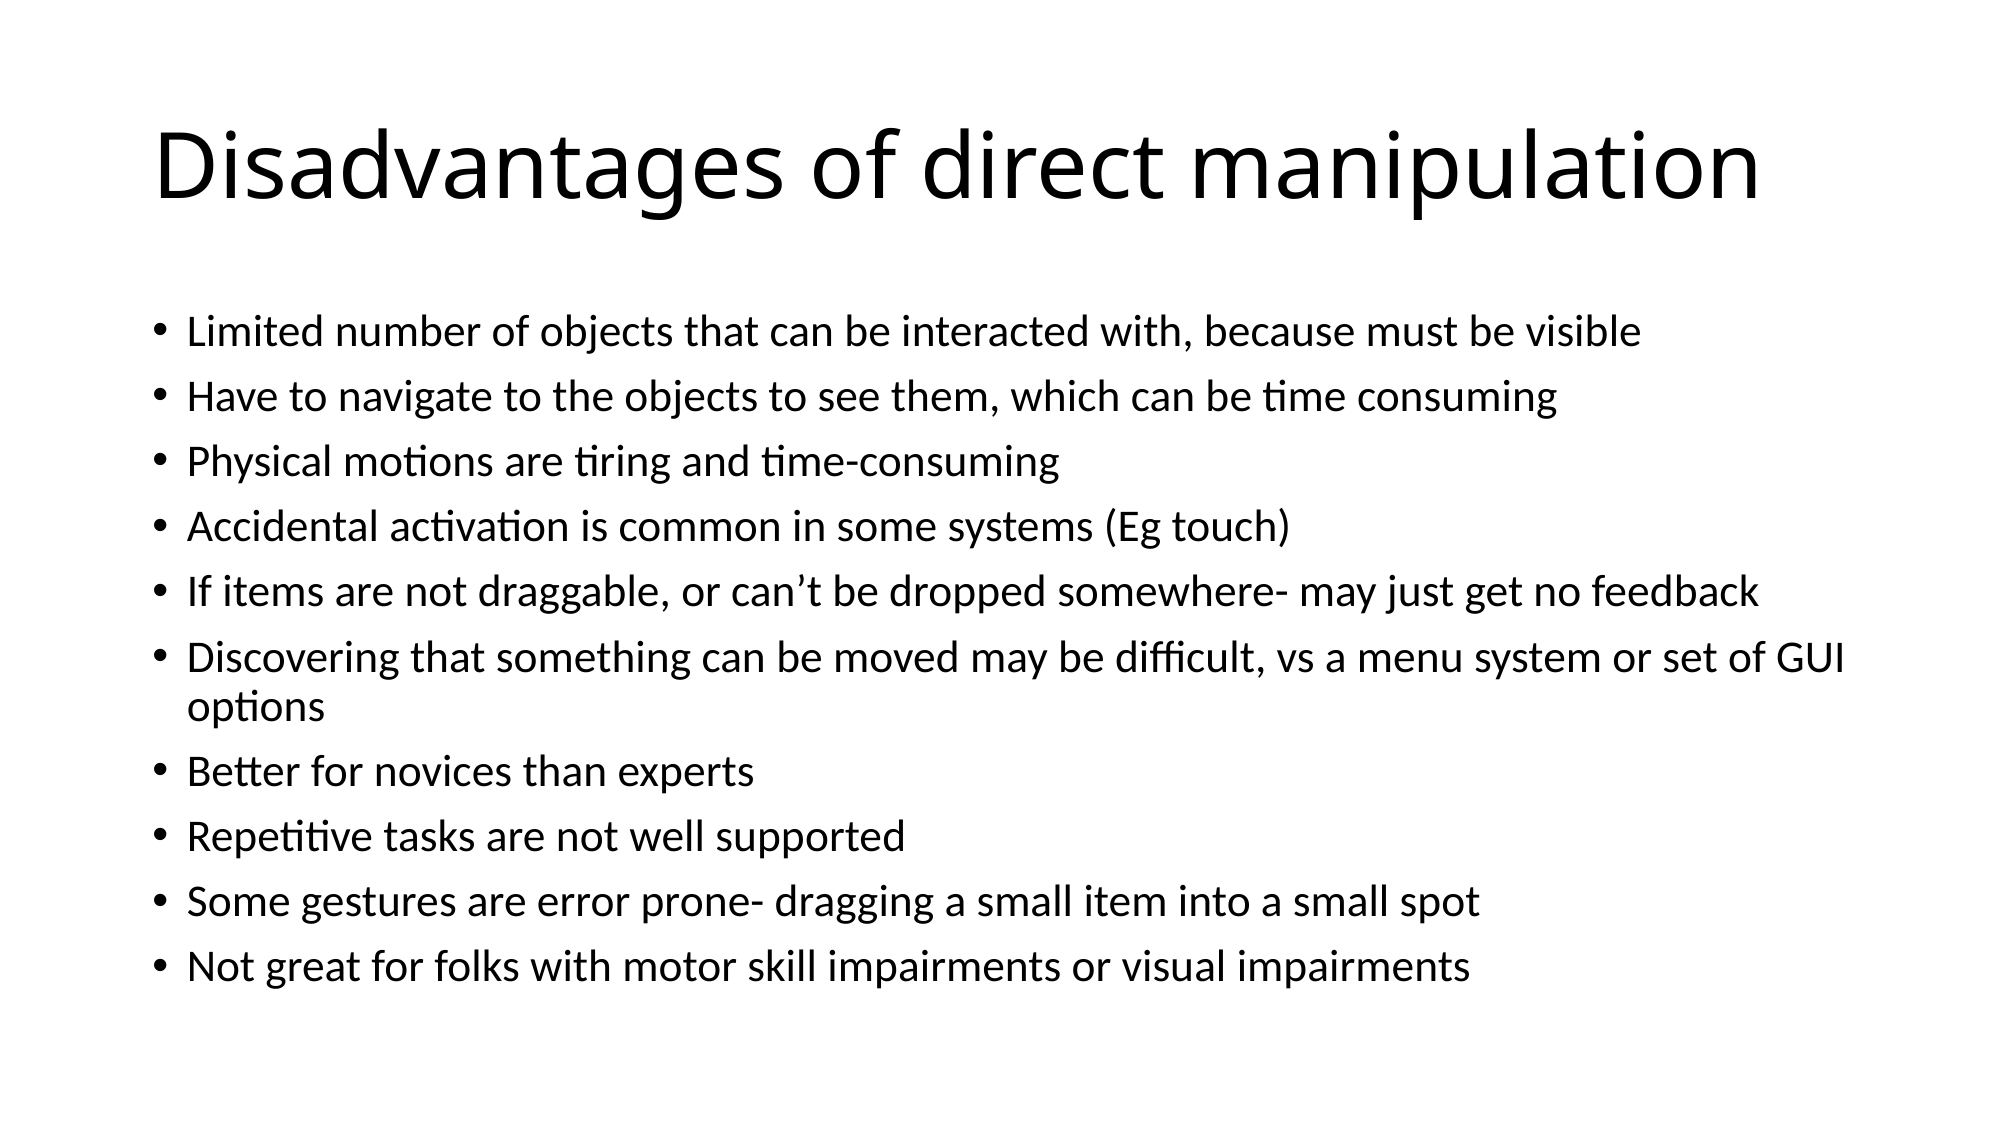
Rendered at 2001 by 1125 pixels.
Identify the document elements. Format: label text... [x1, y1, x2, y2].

list Limited number of objects that can be interacted with, because must be visible Have to navigate to the objects to see them, which can be time consuming Physical motions are tiring and time-consuming Accidental activation is common in some systems (Eg touch) If items are not draggable, or can’t be dropped somewhere- may just get no feedback Discovering that something can be moved may be difficult, vs a menu system or set of GUI options Better for novices than experts Repetitive tasks are not well supported Some gestures are error prone- dragging a small item into a small spot Not great for folks with motor skill impairments or visual impairments [137, 299, 1863, 1014]
title Disadvantages of direct manipulation [137, 59, 1863, 278]
